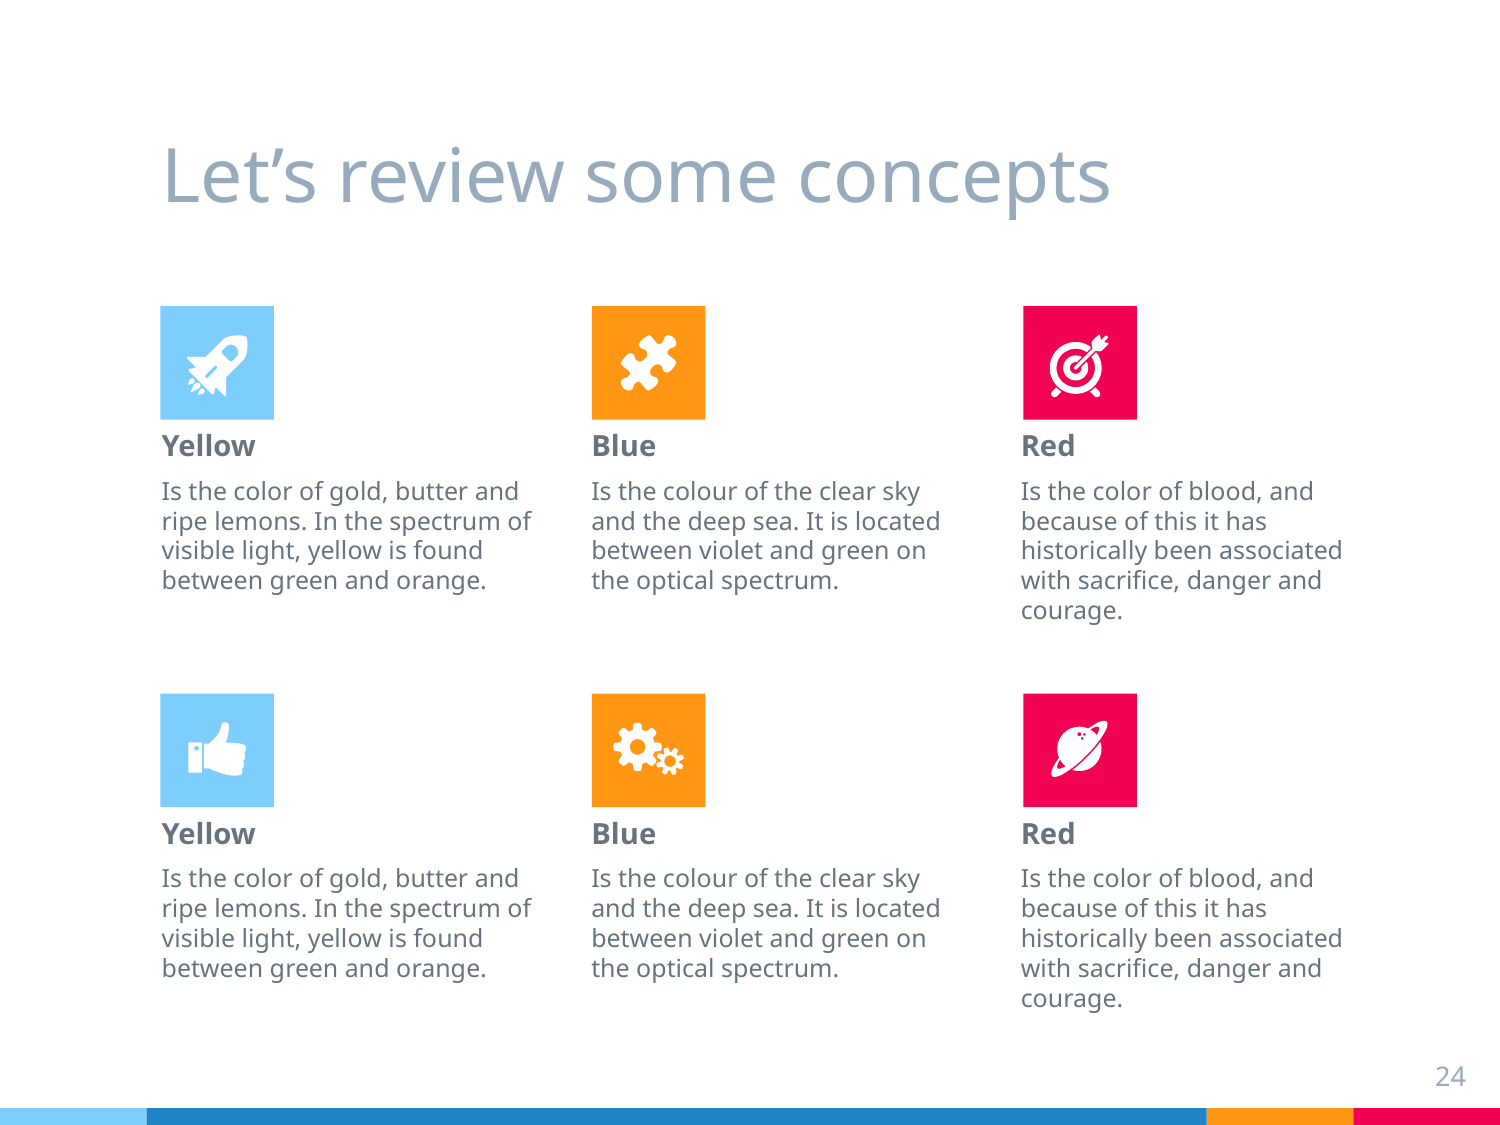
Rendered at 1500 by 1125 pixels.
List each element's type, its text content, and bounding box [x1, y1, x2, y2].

text_box [621, 335, 677, 391]
list Yellow Is the color of gold, butter and ripe lemons. In the spectrum of visible light, yellow is found between green and orange. [146, 800, 556, 1086]
text_box [160, 306, 274, 420]
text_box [1051, 720, 1108, 778]
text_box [1049, 334, 1109, 398]
text_box [1023, 693, 1137, 808]
list Red Is the color of blood, and because of this it has historically been associated with sacrifice, danger and courage. [1005, 412, 1415, 698]
text_box [591, 693, 706, 808]
text_box [591, 306, 706, 420]
list Blue Is the colour of the clear sky and the deep sea. It is located between violet and green on the optical spectrum. [576, 412, 985, 698]
slide_number 24 [1391, 1043, 1482, 1113]
list Yellow Is the color of gold, butter and ripe lemons. In the spectrum of visible light, yellow is found between green and orange. [146, 412, 556, 698]
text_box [186, 335, 248, 397]
text_box [160, 693, 274, 808]
title Let’s review some concepts [146, 45, 1207, 233]
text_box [613, 722, 684, 776]
list Blue Is the colour of the clear sky and the deep sea. It is located between violet and green on the optical spectrum. [576, 800, 985, 1086]
text_box [1023, 306, 1137, 420]
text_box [188, 722, 247, 776]
list Red Is the color of blood, and because of this it has historically been associated with sacrifice, danger and courage. [1005, 800, 1415, 1086]
